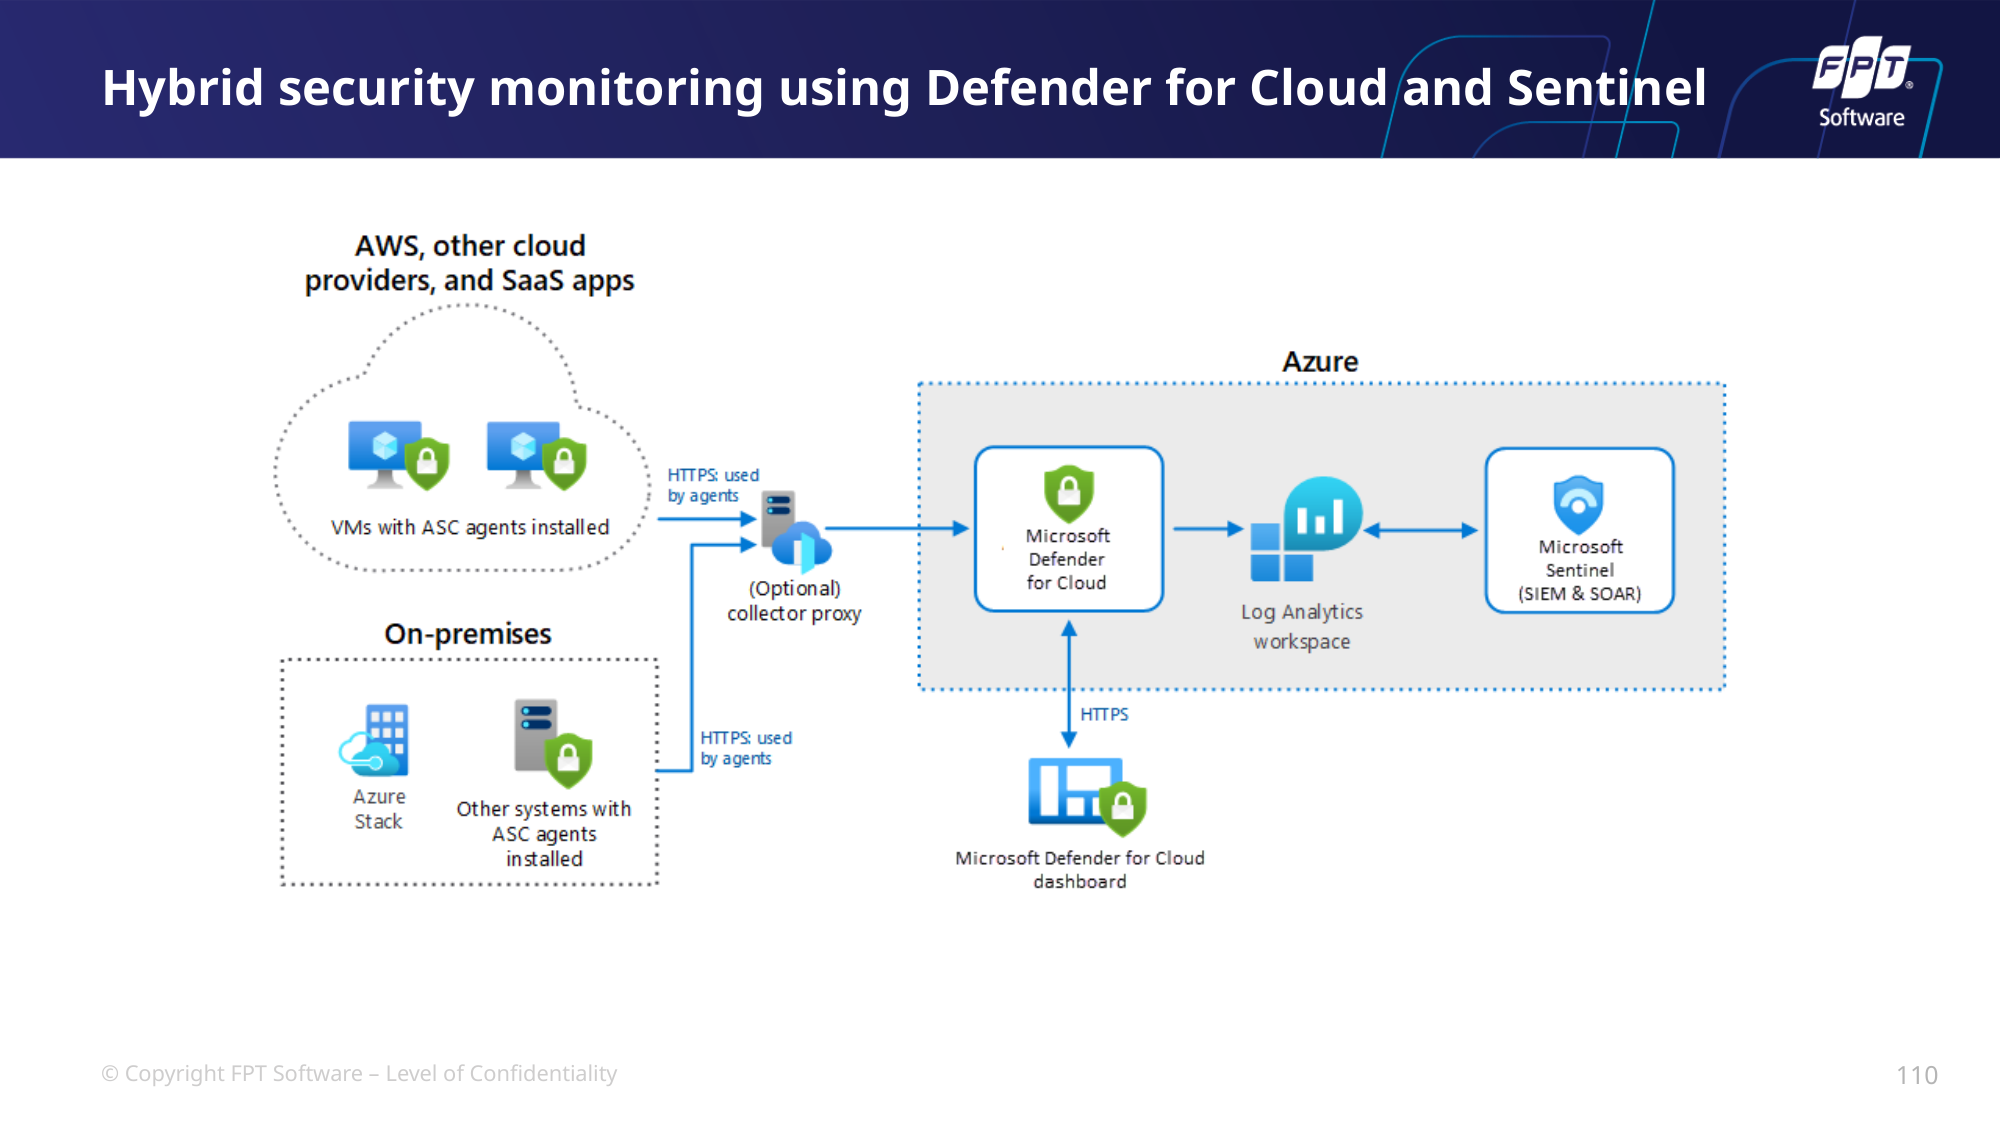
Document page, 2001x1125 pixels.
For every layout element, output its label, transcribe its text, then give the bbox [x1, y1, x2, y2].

picture [1649, 0, 2000, 159]
picture [0, 0, 1672, 159]
title Hybrid security monitoring using Defender for Cloud and Sentinel [86, 31, 1812, 148]
slide_number 110 [1855, 1052, 1954, 1094]
picture [272, 217, 1728, 907]
